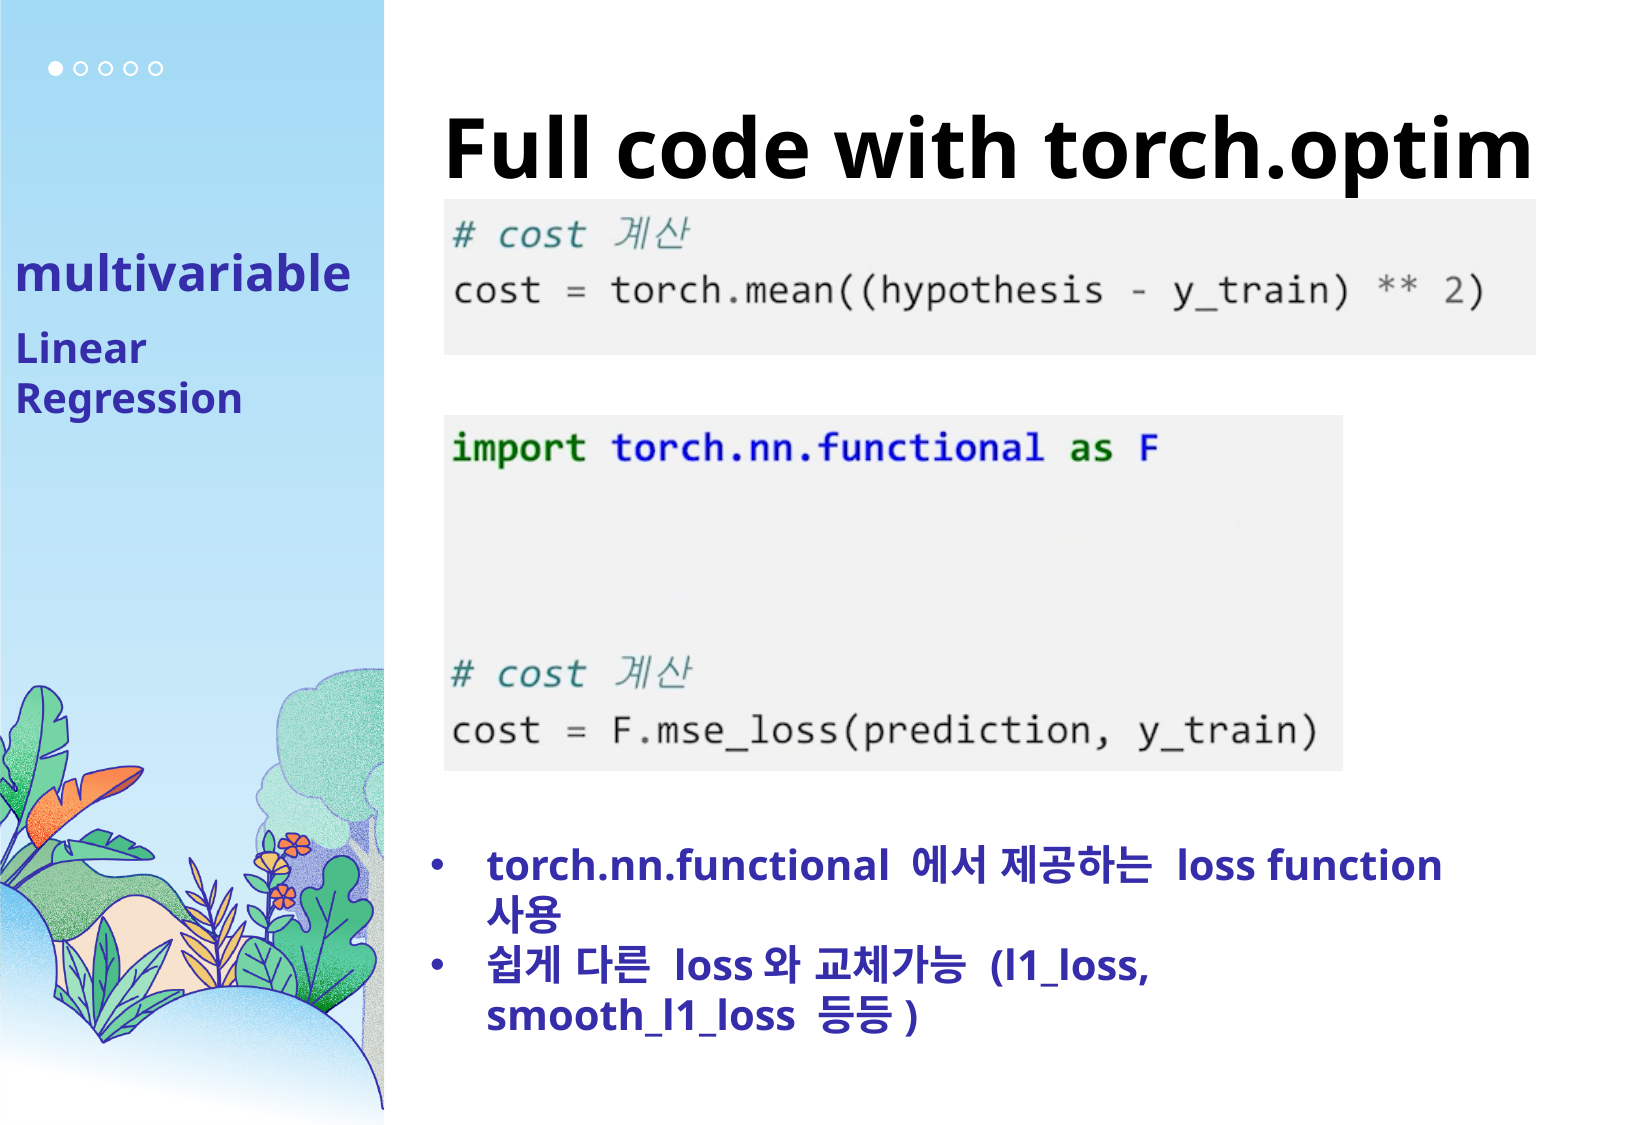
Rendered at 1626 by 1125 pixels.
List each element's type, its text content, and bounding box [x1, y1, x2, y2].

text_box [49, 62, 162, 76]
text_box Full code with torch.optim [415, 88, 1564, 298]
picture [0, 0, 385, 1125]
text_box torch.nn.functional 에서 제공하는 loss function 사용 쉽게 다른 loss와 교체가능 (l1_loss, smooth_l1_loss 등등) [415, 831, 1485, 1047]
picture [444, 415, 1343, 771]
picture [444, 199, 1536, 355]
